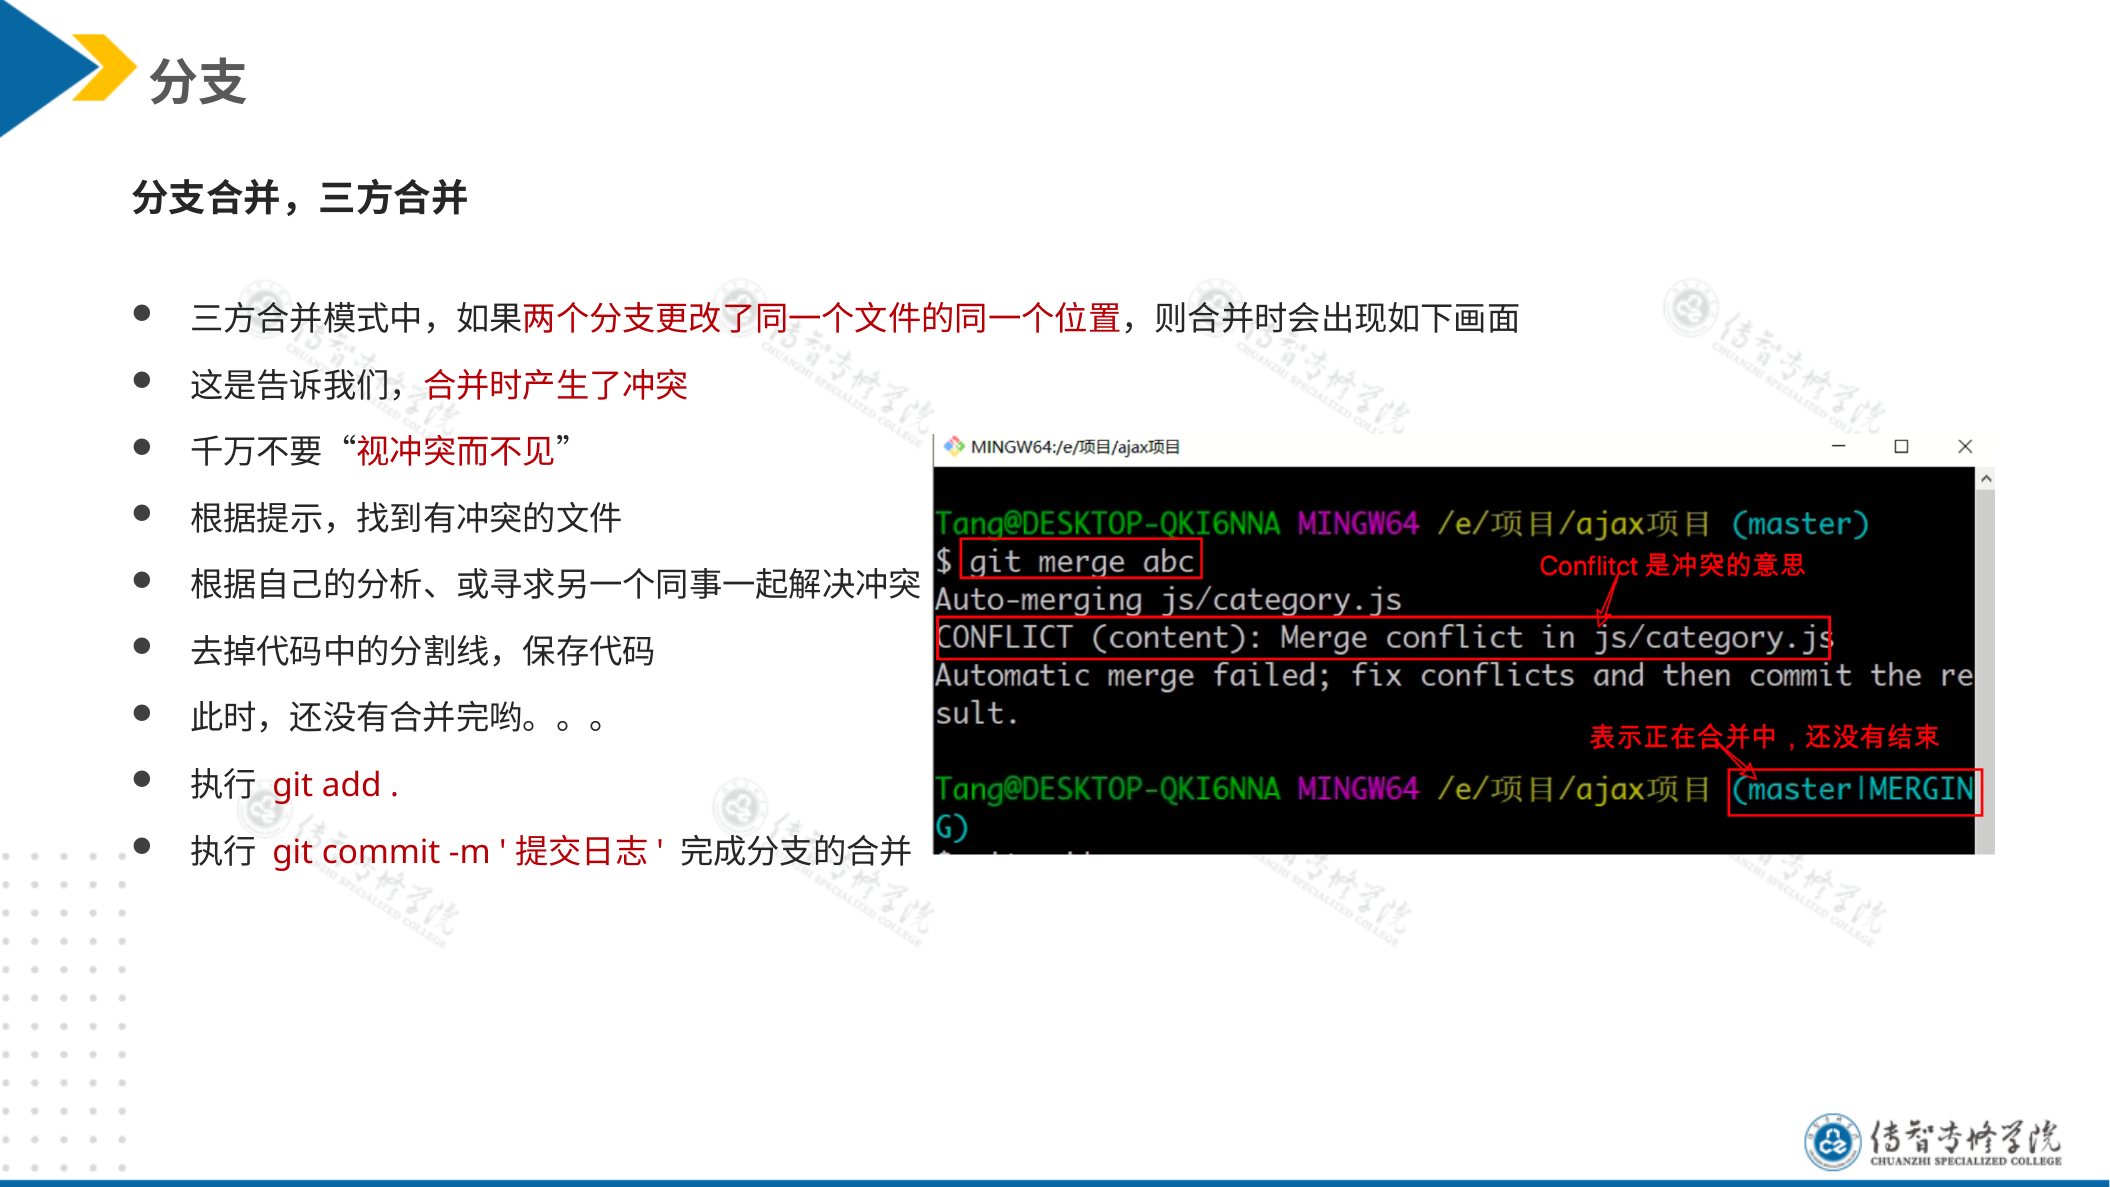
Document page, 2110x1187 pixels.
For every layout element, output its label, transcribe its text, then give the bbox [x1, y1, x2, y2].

text_box 三方合并模式中，如果两个分支更改了同一个文件的同一个位置，则合并时会出现如下画面 这是告诉我们，合并时产生了冲突 千万不要“视冲突而不见” 根据提示，找到有冲突的文件 根据自己的分析、或寻求另一个同事一起解决冲突 去掉代码中的分割线，保存代码 此时，还没有合并完哟。。。 执行 git add . 执行 git commit -m '提交日志' 完成分支的合并 [116, 270, 1880, 963]
text_box 分支 [133, 38, 1573, 123]
picture [0, 0, 2110, 1187]
text_box 分支合并，三方合并 [116, 154, 1880, 239]
